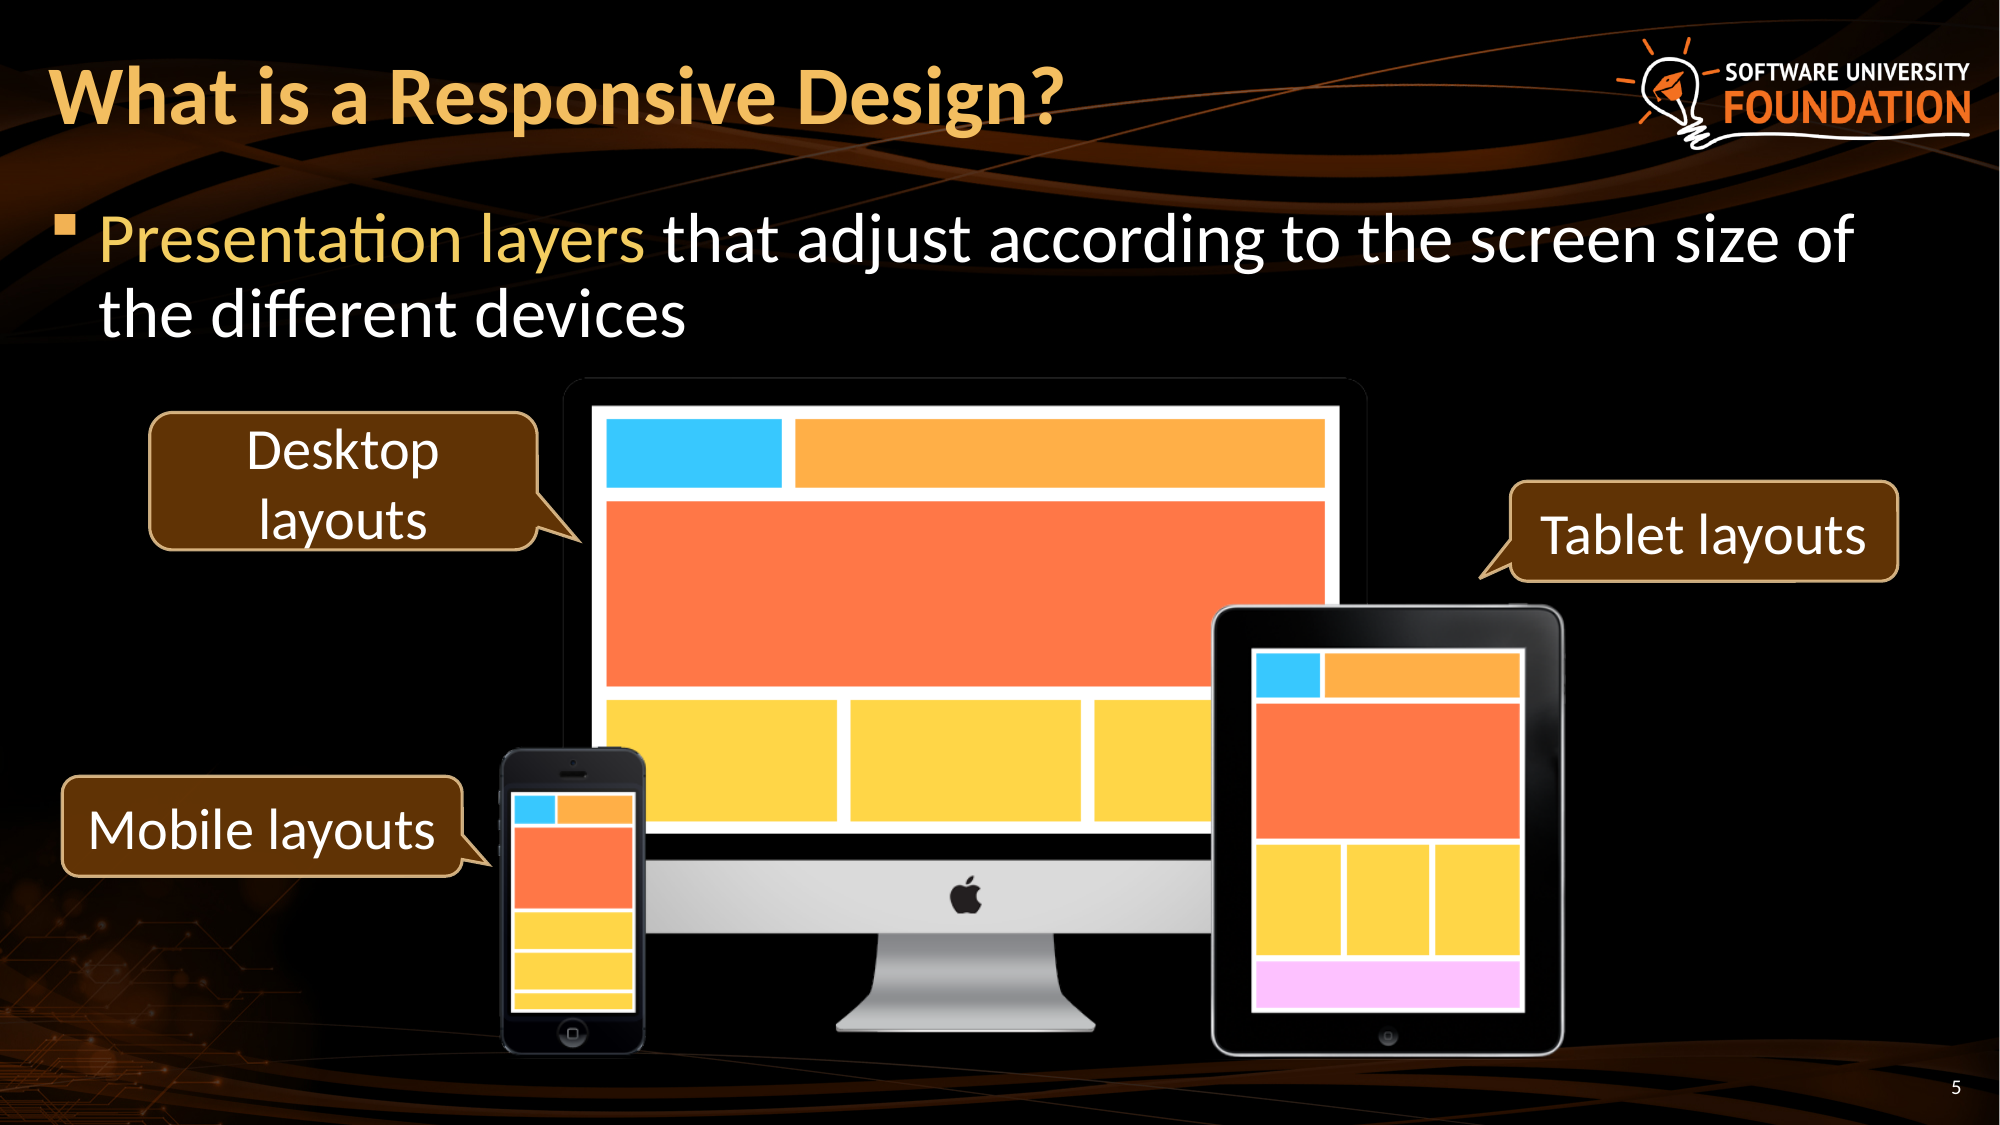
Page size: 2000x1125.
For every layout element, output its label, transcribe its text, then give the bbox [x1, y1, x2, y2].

text_box Tablet layouts [1770, 480, 1899, 583]
text_box Desktop layouts [148, 411, 299, 551]
list Presentation layers that adjust according to the screen size of the different devices [31, 195, 1968, 1103]
picture [0, 0, 2000, 1125]
title What is a Responsive Design? [30, 6, 1602, 189]
slide_number 5 [1897, 1070, 1968, 1103]
text_box Mobile layouts [61, 775, 299, 878]
